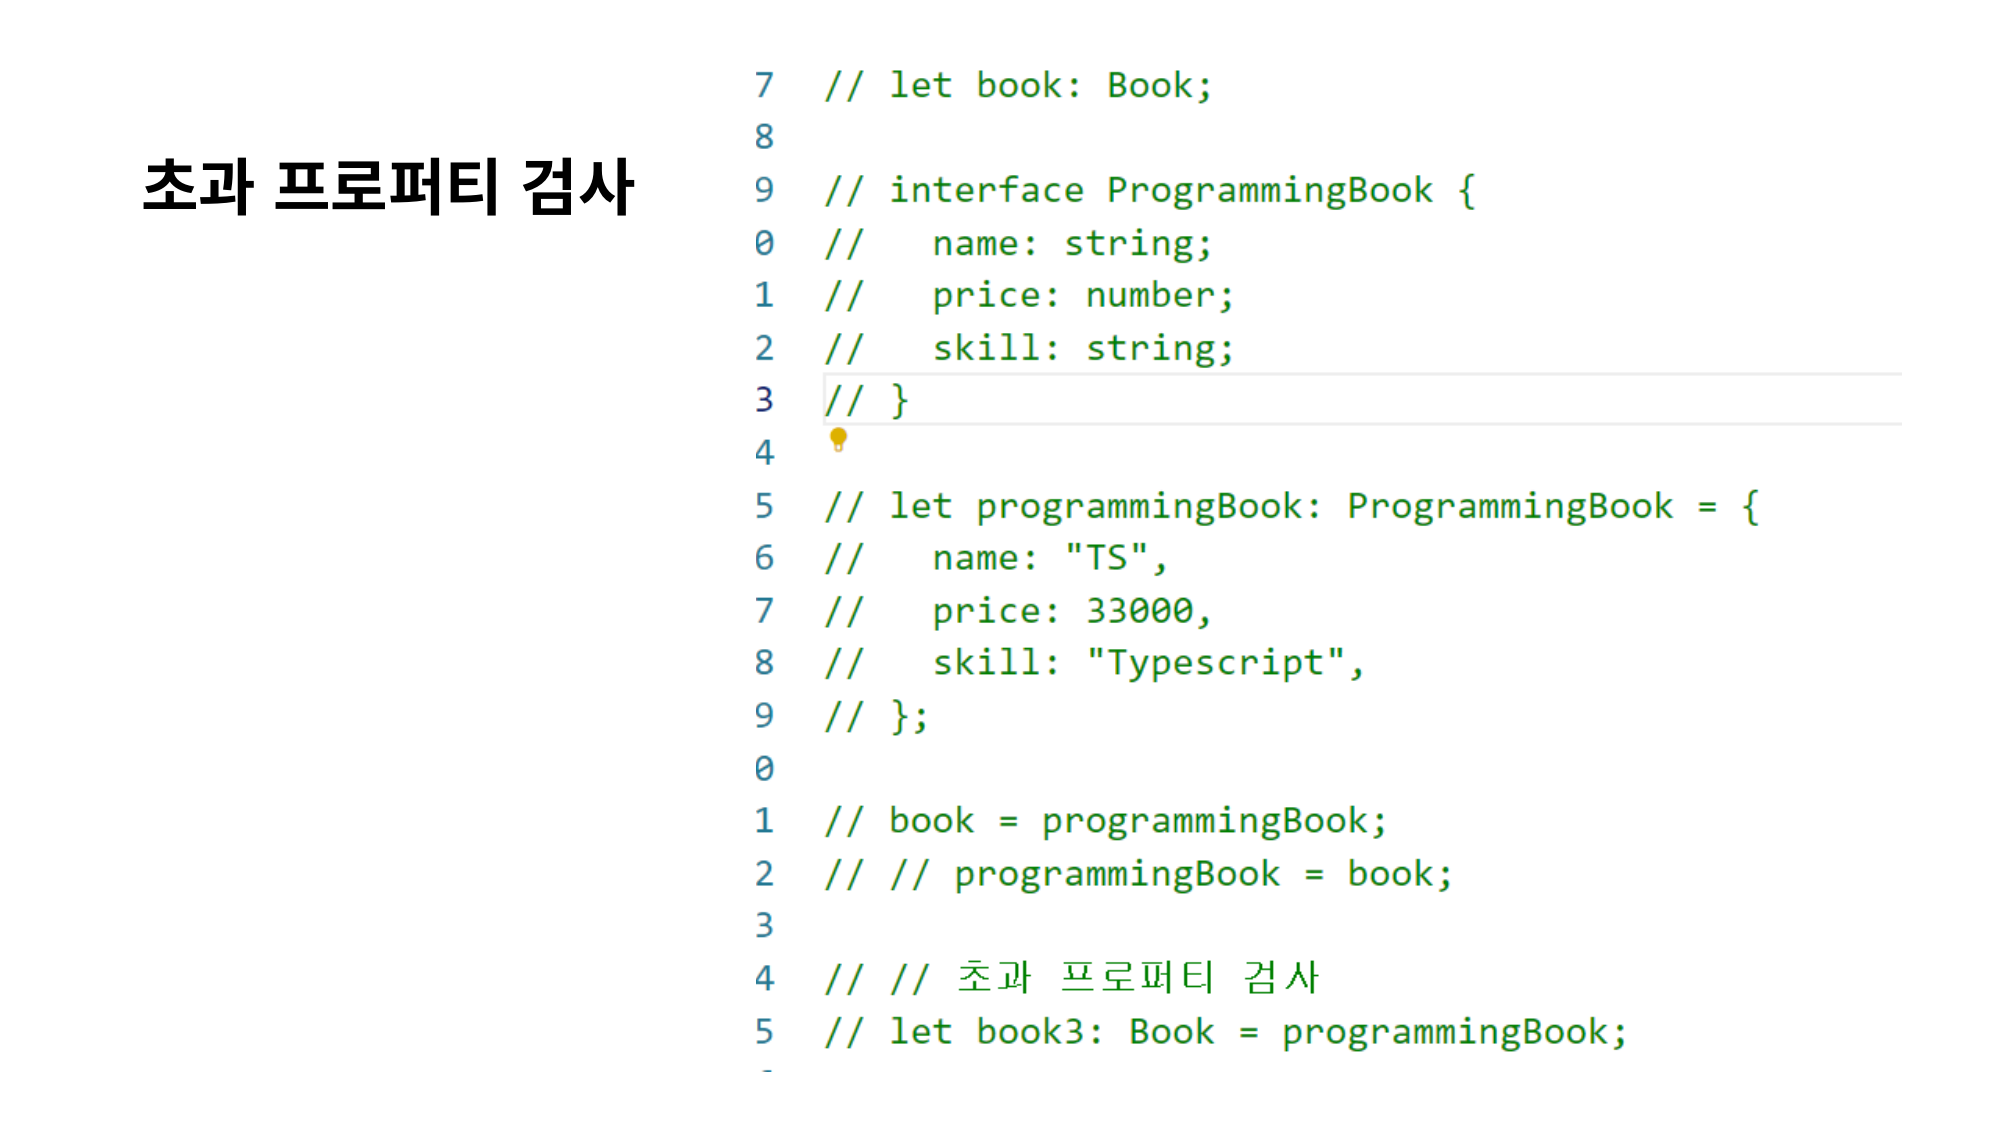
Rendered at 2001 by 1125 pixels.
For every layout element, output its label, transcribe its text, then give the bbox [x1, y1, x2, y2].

text_box 초과 프로퍼티 검사 [126, 140, 755, 231]
picture [755, 52, 1902, 1072]
